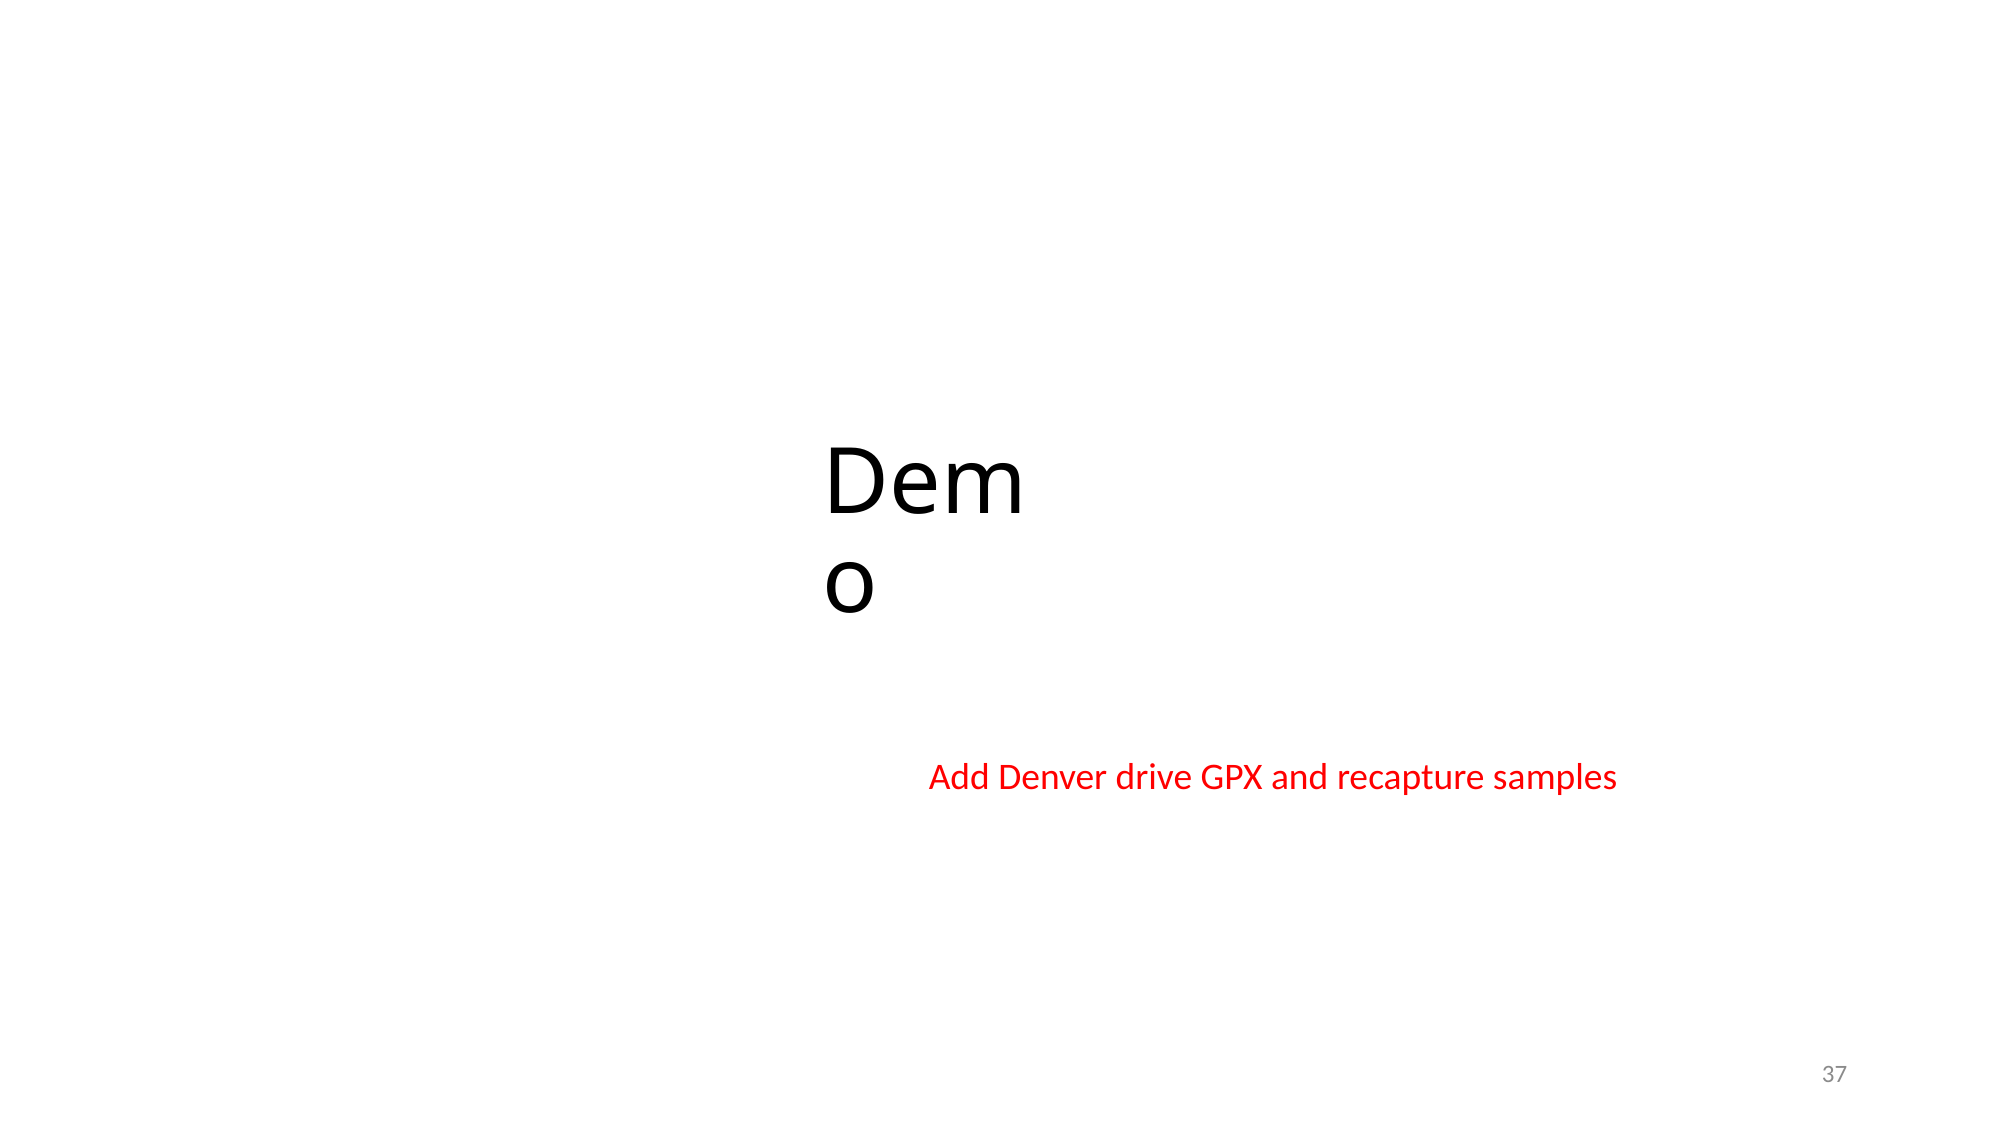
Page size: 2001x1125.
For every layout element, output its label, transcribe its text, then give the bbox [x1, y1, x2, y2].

text_box Add Denver drive GPX and recapture samples [913, 744, 1634, 805]
title Demo [807, 424, 1098, 642]
slide_number 37 [1412, 1042, 1863, 1103]
